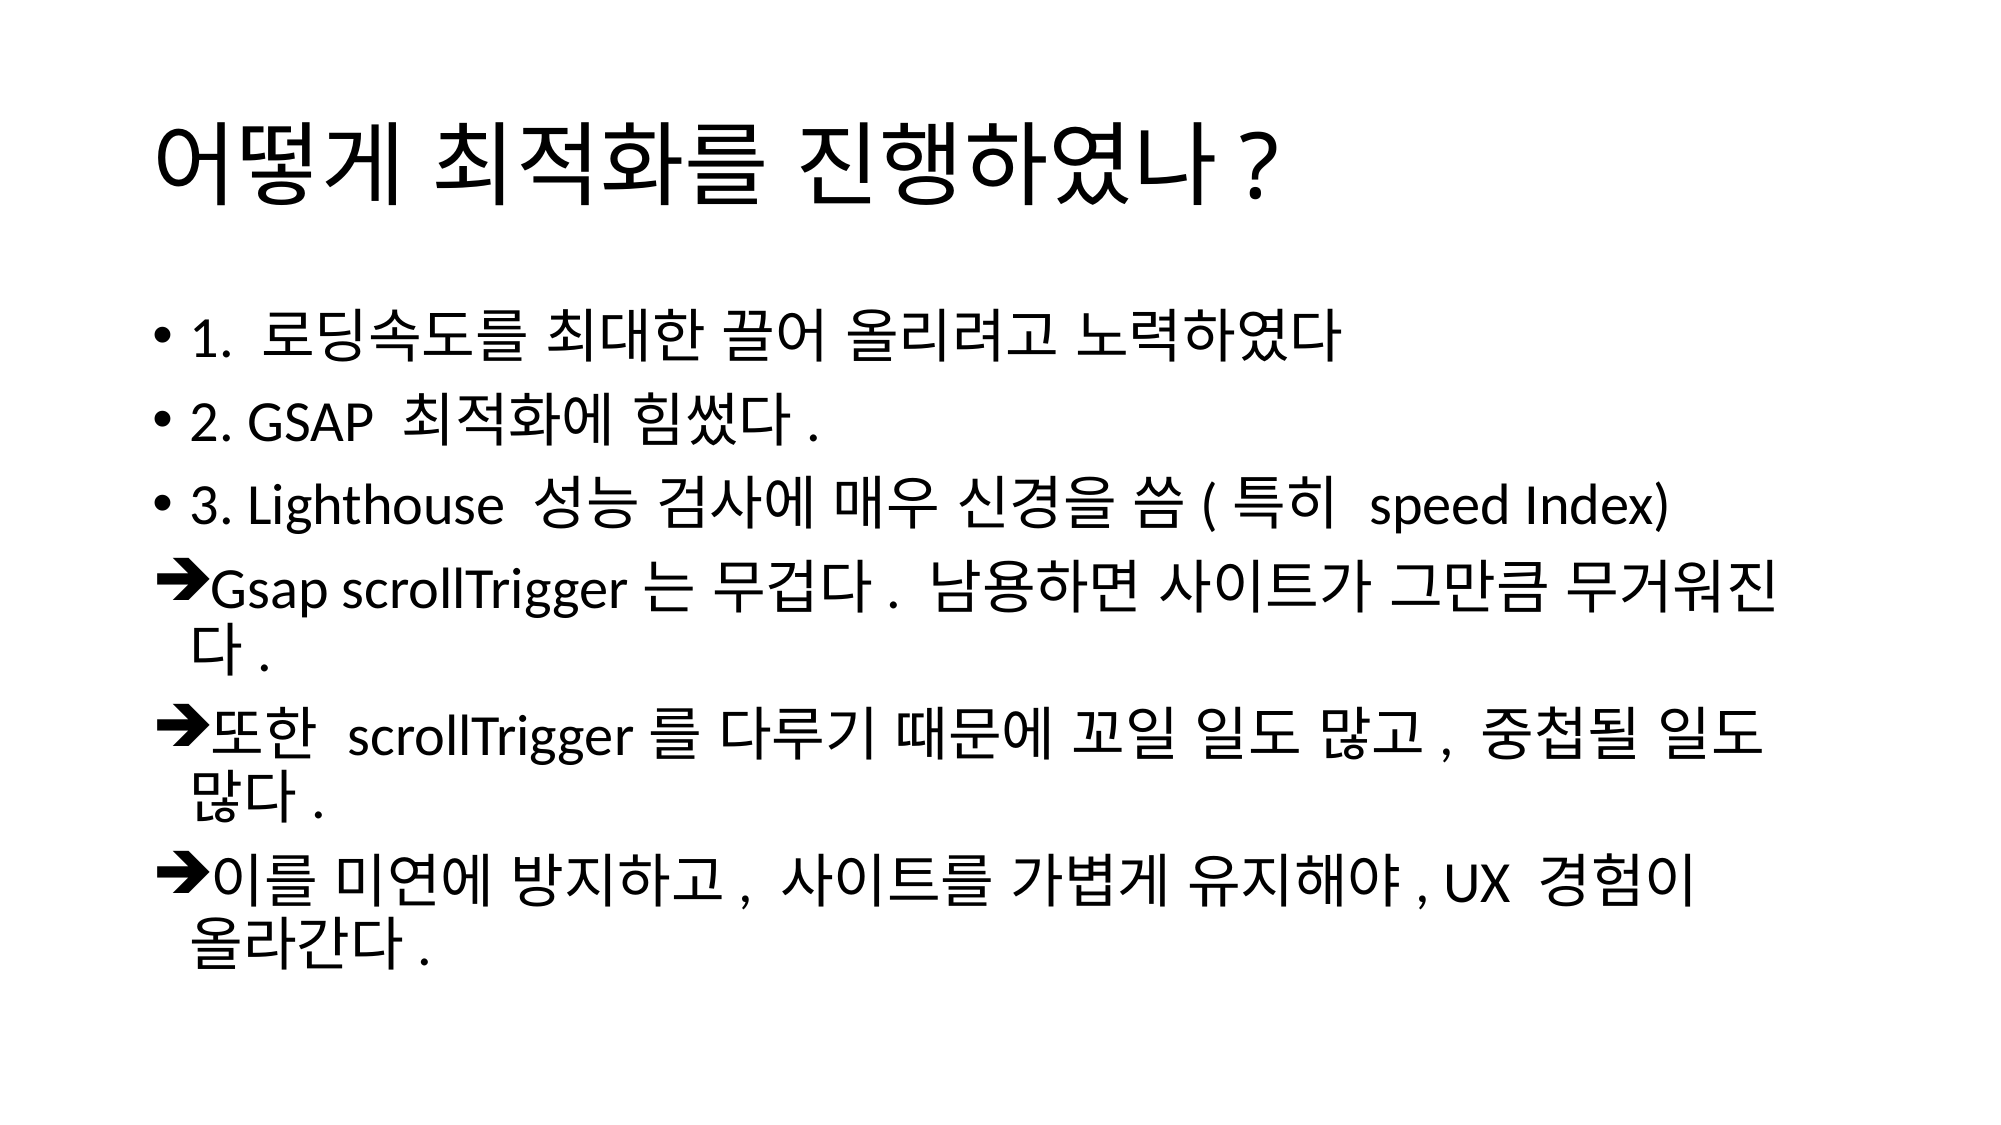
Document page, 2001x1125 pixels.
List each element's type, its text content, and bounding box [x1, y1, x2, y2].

title 어떻게 최적화를 진행하였나? [137, 59, 1863, 278]
list 1. 로딩속도를 최대한 끌어 올리려고 노력하였다 2. GSAP 최적화에 힘썼다. 3. Lighthouse 성능 검사에 매우 신경을 씀(특히 speed Index) Gsap scrollTrigger는 무겁다. 남용하면 사이트가 그만큼 무거워진다. 또한 scrollTrigger를 다루기 때문에 꼬일 일도 많고, 중첩될 일도 많다. 이를 미연에 방지하고, 사이트를 가볍게 유지해야, UX 경험이 올라간다. [137, 299, 1863, 1014]
